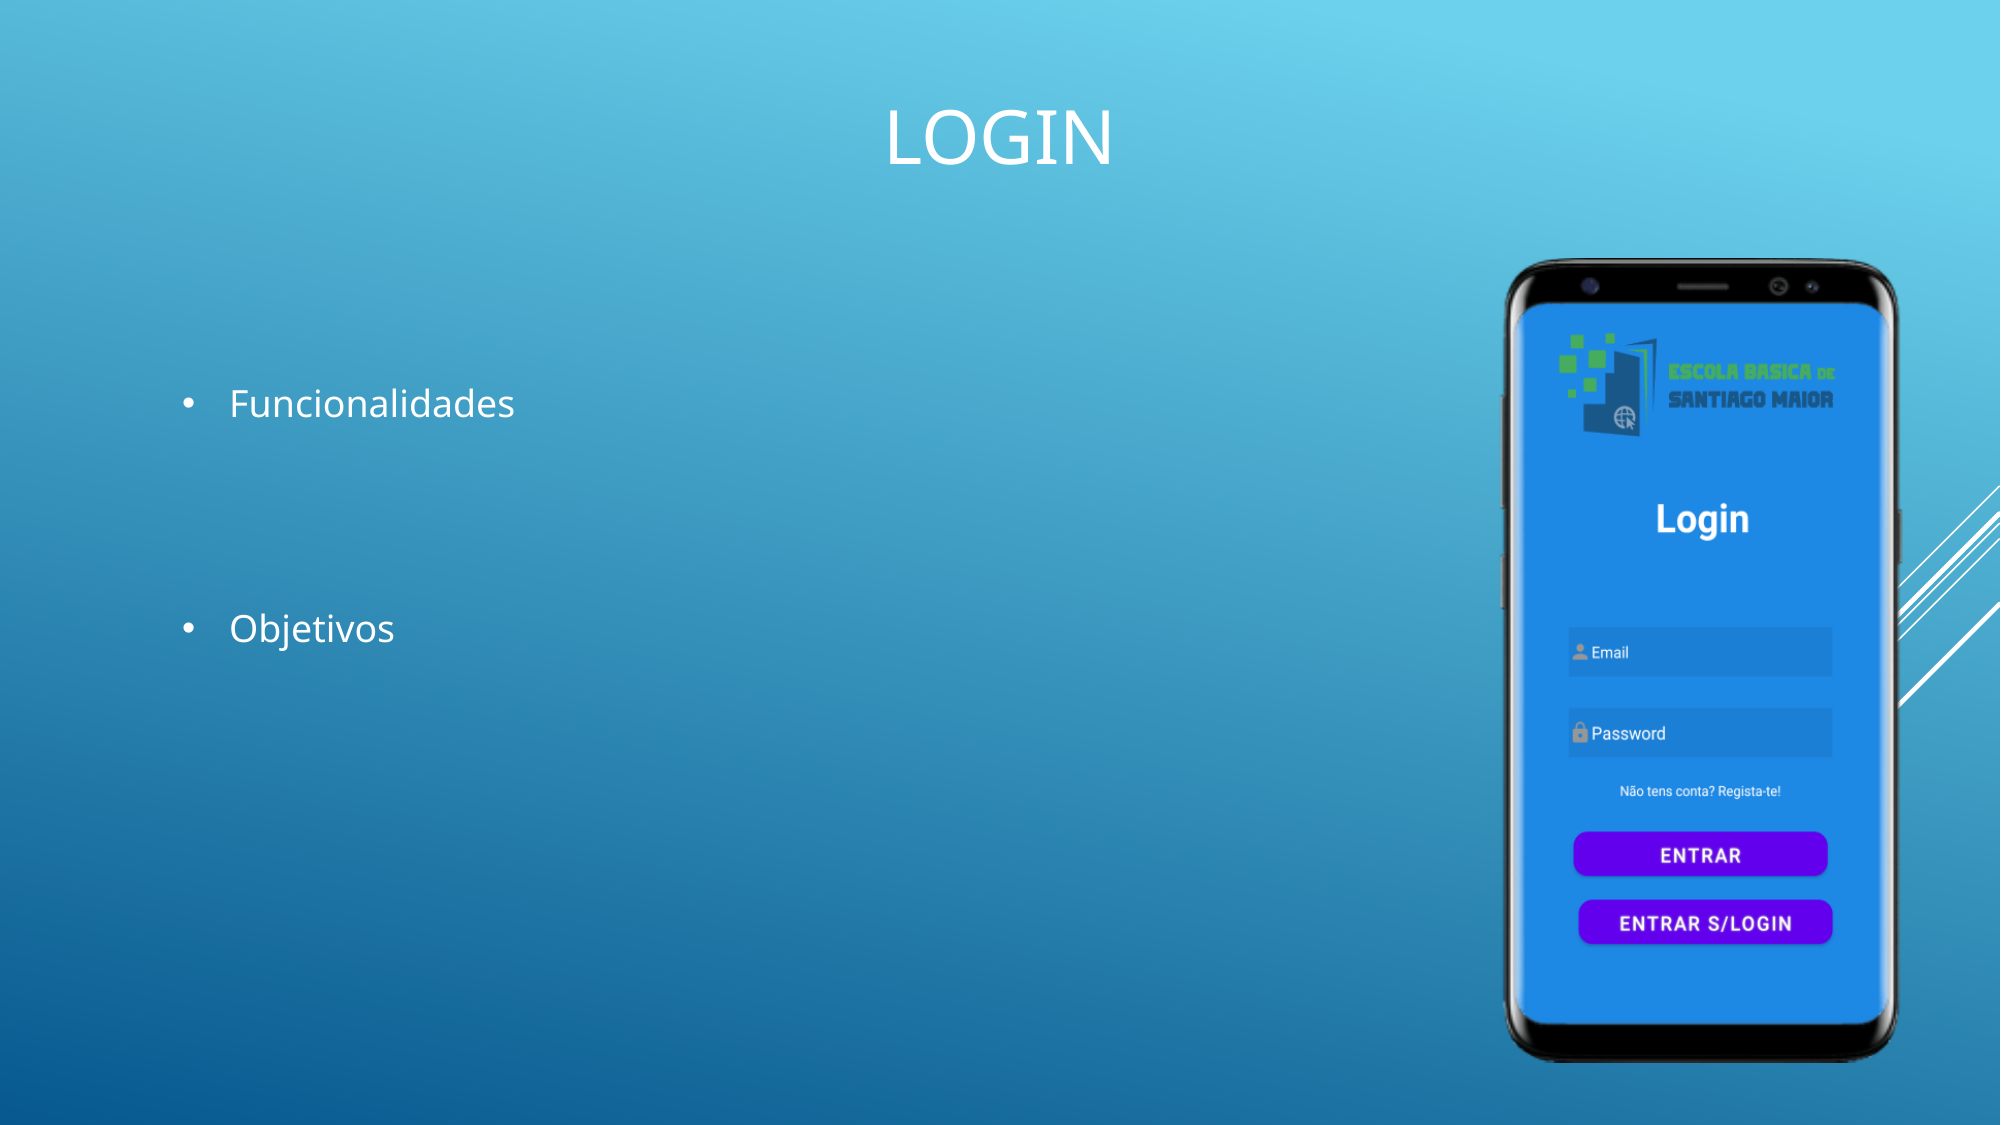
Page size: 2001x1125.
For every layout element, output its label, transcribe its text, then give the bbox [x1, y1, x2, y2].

title Login [567, 10, 1433, 259]
text_box Funcionalidades Objetivos [167, 372, 1268, 657]
picture [1268, 257, 2000, 1064]
